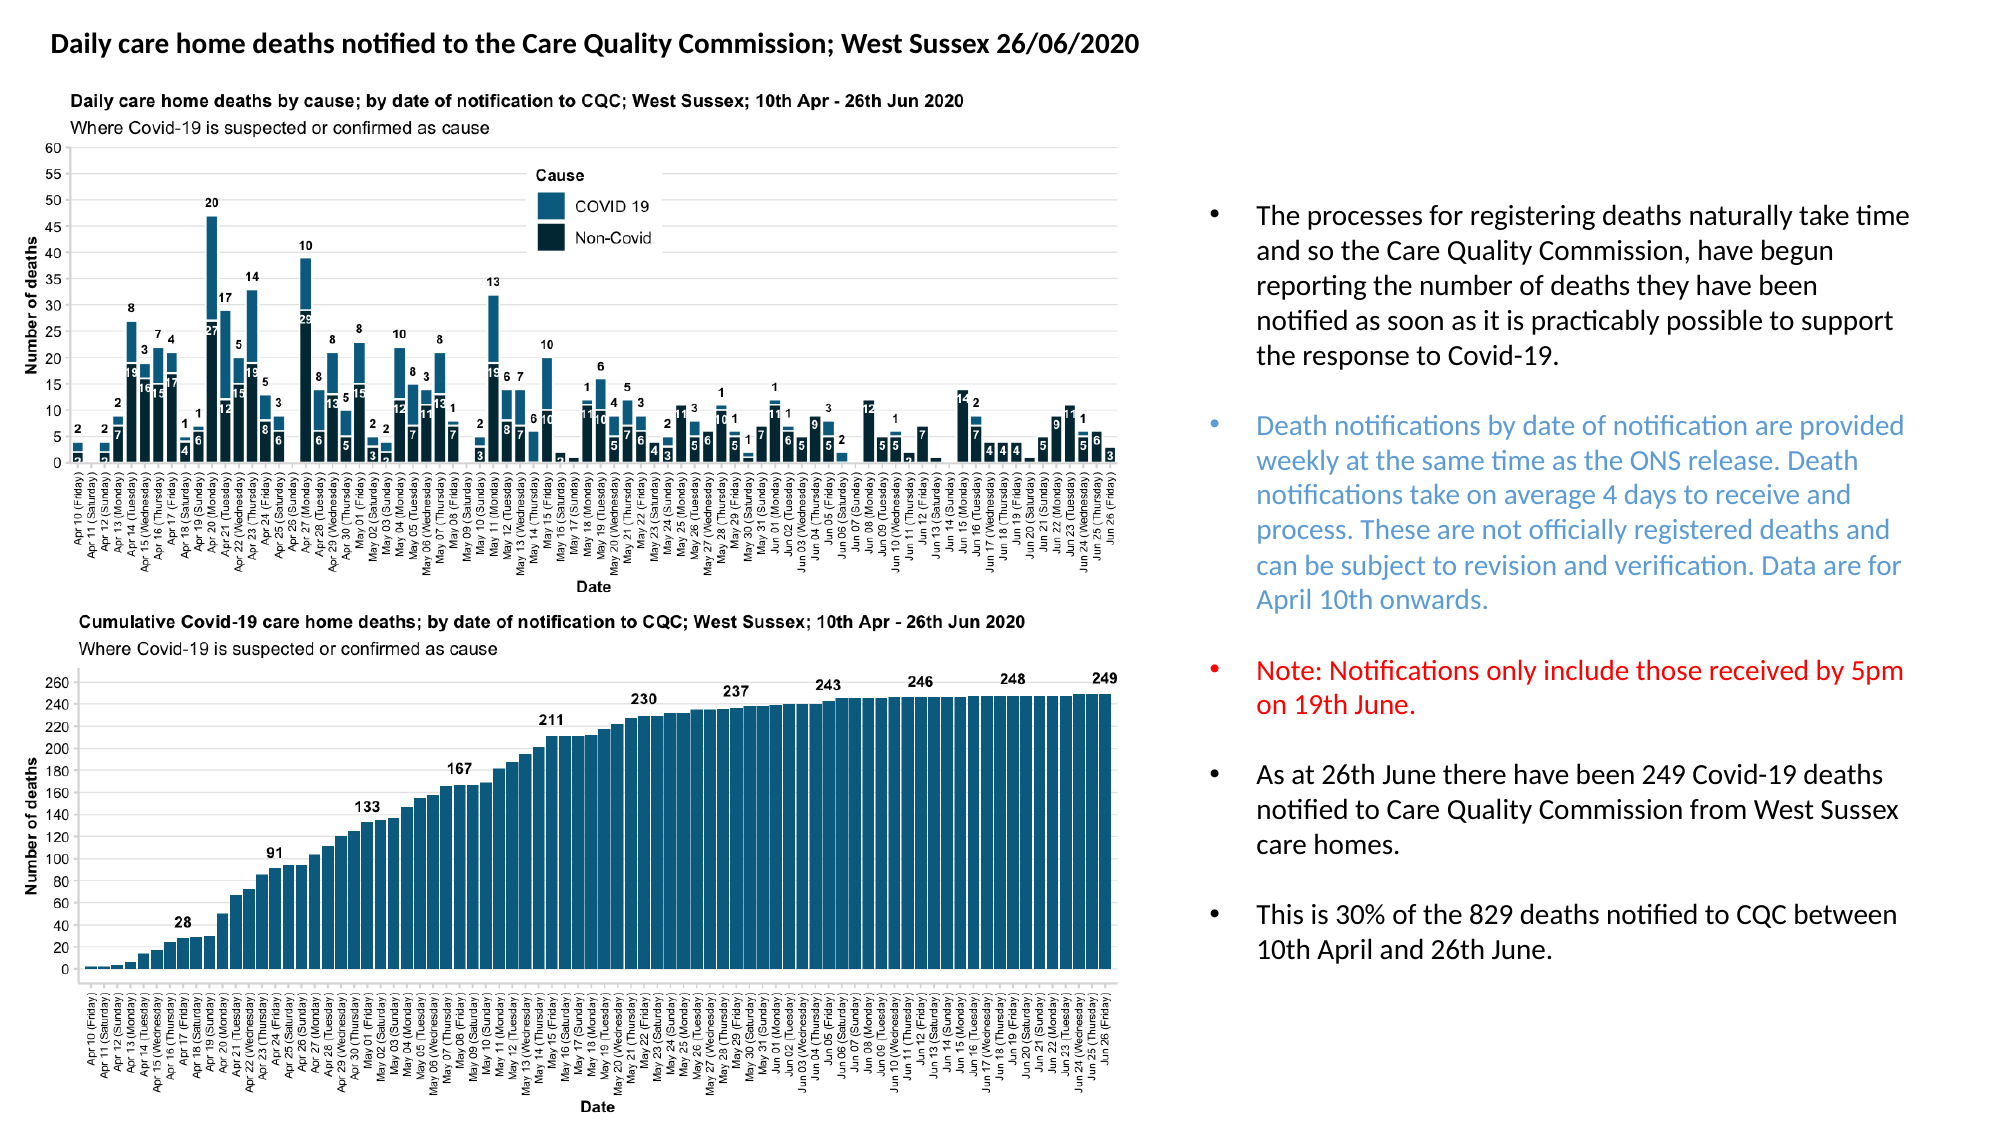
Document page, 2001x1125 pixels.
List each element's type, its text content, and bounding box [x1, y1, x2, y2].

text_box The processes for registering deaths naturally take time and so the Care Quality Commission, have begun reporting the number of deaths they have been notified as soon as it is practicably possible to support the response to Covid-19. Death notifications by date of notification are provided weekly at the same time as the ONS release. Death notifications take on average 4 days to receive and process. These are not officially registered deaths and can be subject to revision and verification. Data are for April 10th onwards. Note: Notifications only include those received by 5pm on 19th June. As at 26th June there have been 249 Covid-19 deaths notified to Care Quality Commission from West Sussex care homes. This is 30% of the 829 deaths notified to CQC between 10th April and 26th June. [1194, 188, 1926, 973]
text_box Daily care home deaths notified to the Care Quality Commission; West Sussex 26/06/2020 [35, 16, 1156, 67]
picture [15, 83, 1127, 1125]
